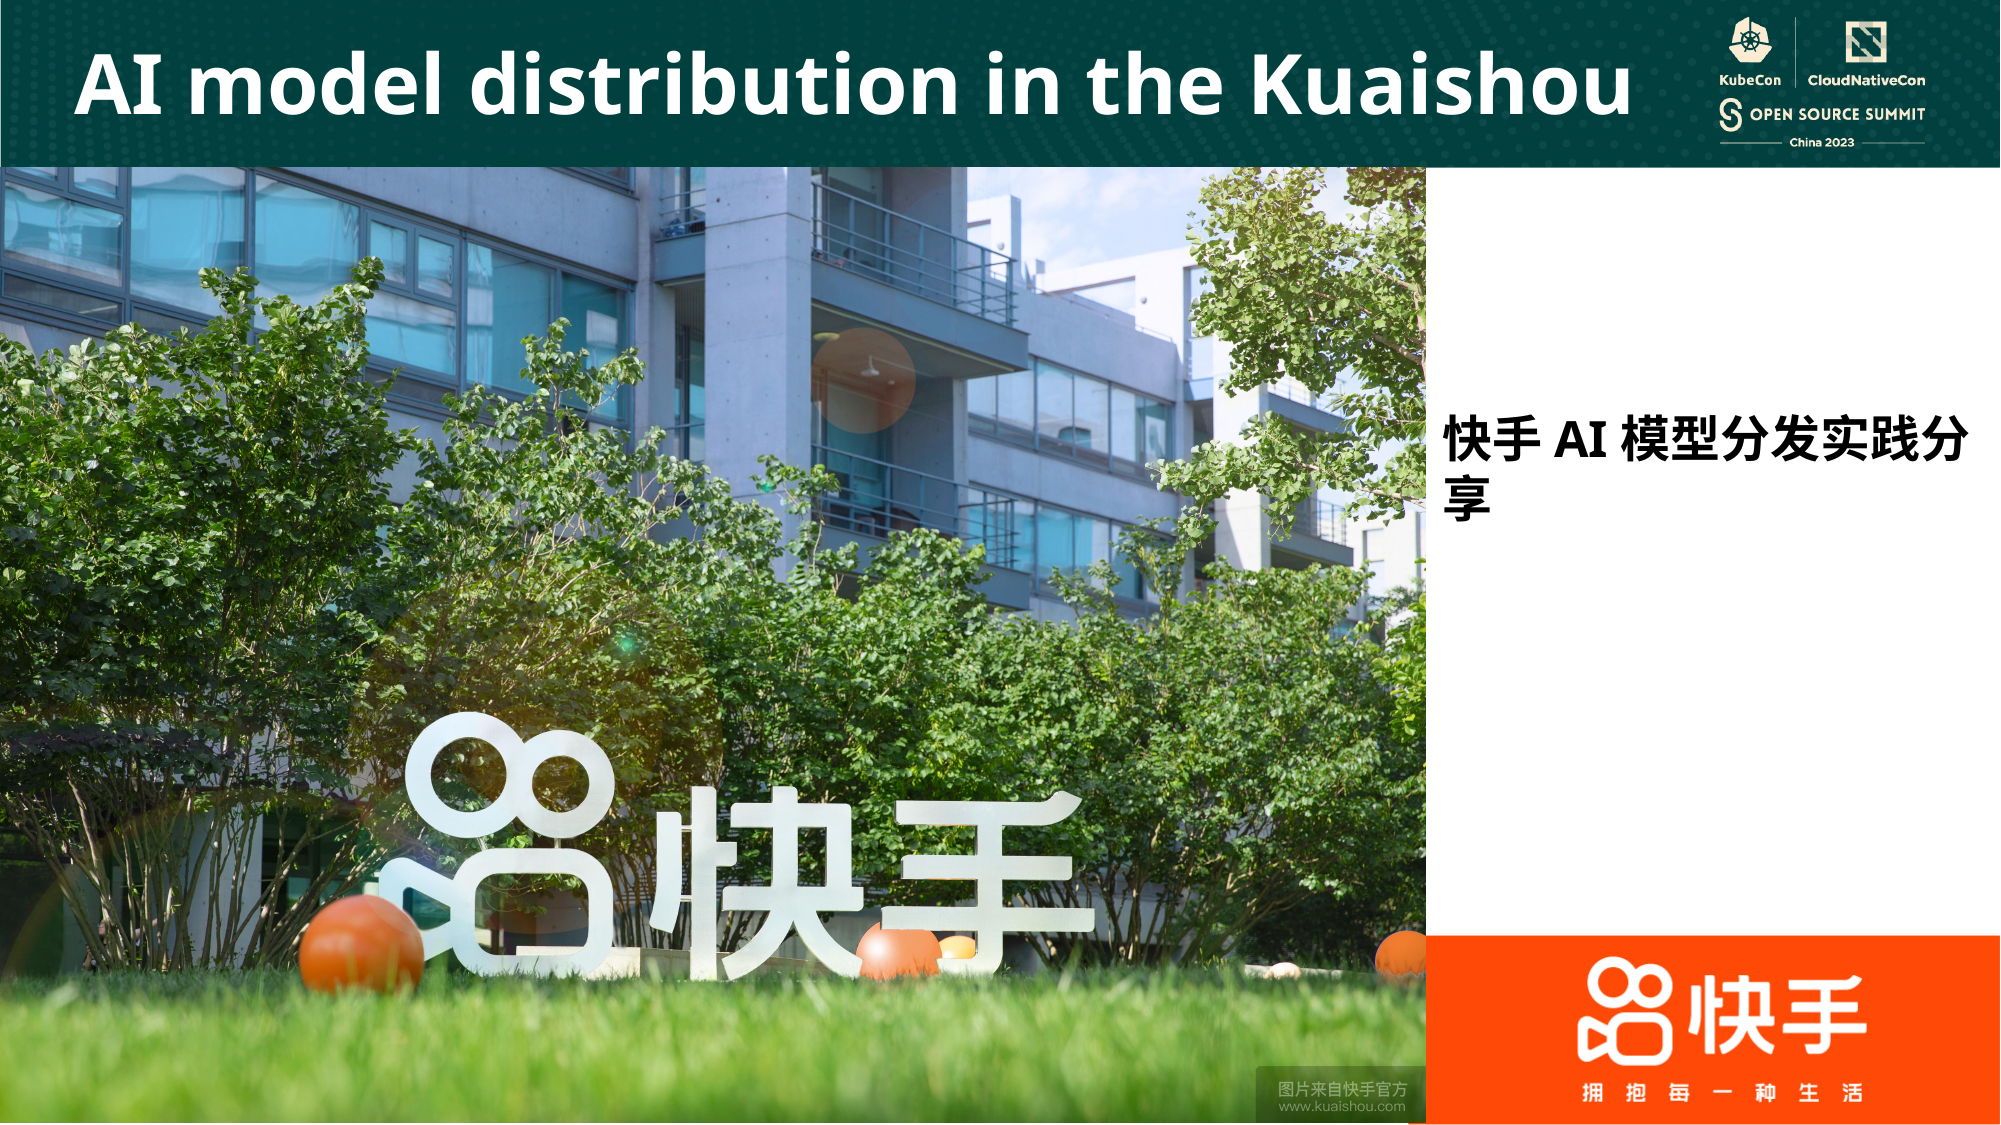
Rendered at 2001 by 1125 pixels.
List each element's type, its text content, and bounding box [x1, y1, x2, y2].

text_box 快手AI模型分发实践分享 [1427, 399, 2000, 537]
picture [0, 0, 2000, 1125]
text_box AI model distribution in the Kuaishou [59, 0, 1785, 196]
